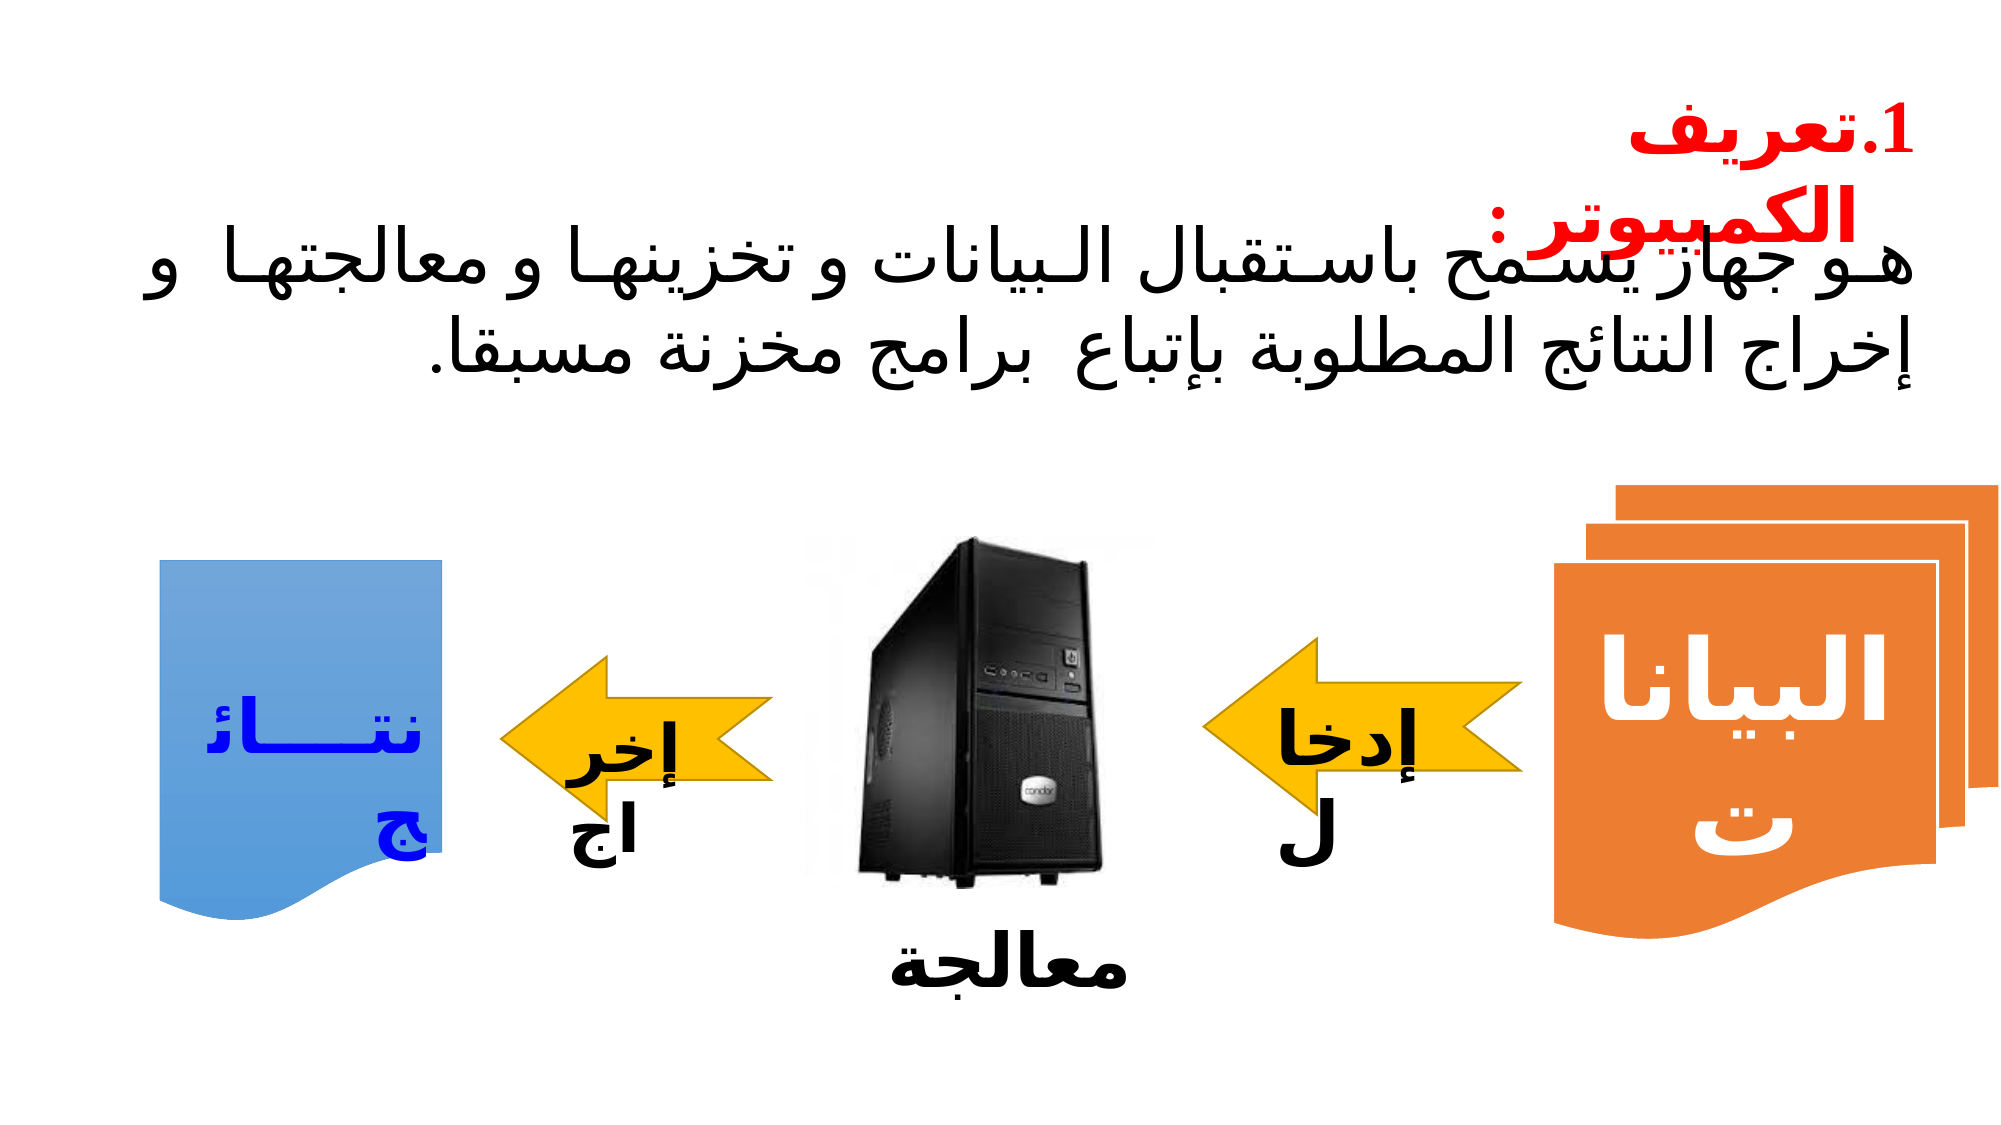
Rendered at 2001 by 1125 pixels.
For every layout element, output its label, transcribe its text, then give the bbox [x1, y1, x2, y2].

picture [805, 536, 1157, 889]
text_box إخراج [499, 654, 774, 824]
text_box تعريف الكمبيوتر : [1270, 70, 1932, 200]
text_box نتــــائج [159, 560, 443, 920]
text_box إدخال [1202, 636, 1524, 817]
text_box معالجة [872, 905, 1154, 1010]
text_box البيانات [1550, 482, 2000, 942]
text_box هو جهاز يسمح باستقبال البيانات و تخزينها و معالجتها و إخراج النتائج المطلوبة بإتباع برامج مخزنة مسبقا. [131, 200, 1932, 396]
